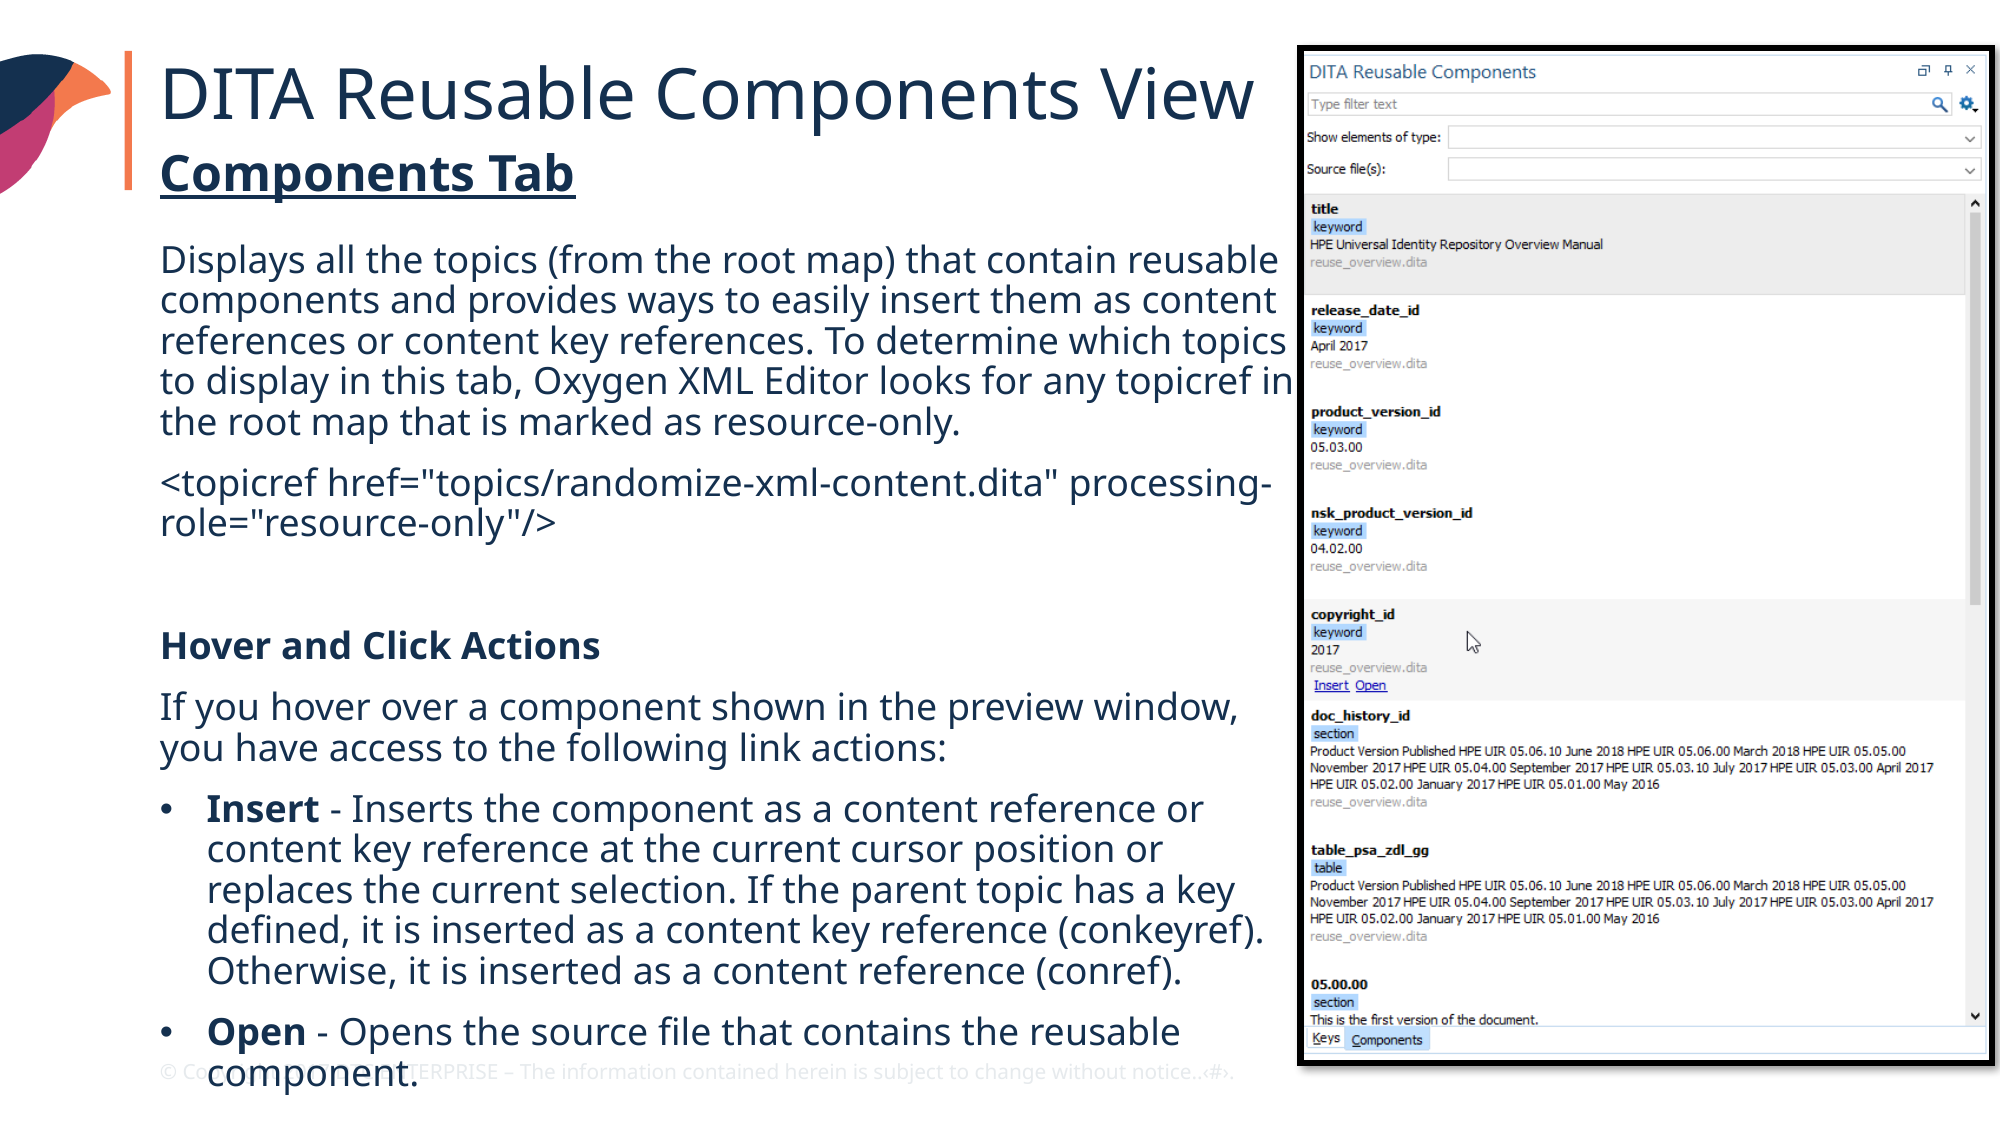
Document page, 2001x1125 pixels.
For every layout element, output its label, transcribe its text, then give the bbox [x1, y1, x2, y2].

list Displays all the topics (from the root map) that contain reusable components and provides ways to easily insert them as content references or content key references. To determine which topics to display in this tab, Oxygen XML Editor looks for any topicref in the root map that is marked as resource-only. <topicref href="topics/randomize-xml-content.dita" processing-role="resource-only"/> Hover and Click Actions If you hover over a component shown in the preview window, you have access to the following link actions: Insert - Inserts the component as a content reference or content key reference at the current cursor position or replaces the current selection. If the parent topic has a key defined, it is inserted as a content key reference (conkeyref). Otherwise, it is inserted as a content reference (conref). Open - Opens the source file that contains the reusable component. [144, 233, 1296, 965]
list Components Tab [144, 140, 1296, 211]
picture [1303, 50, 1989, 1060]
list DITA Reusable Components View [144, 50, 1296, 140]
picture [0, 0, 112, 281]
footer © Copyright 2017 DTC ENTERPRISE – The information contained herein is subject to change without notice. .‹#›. [144, 1042, 1917, 1103]
